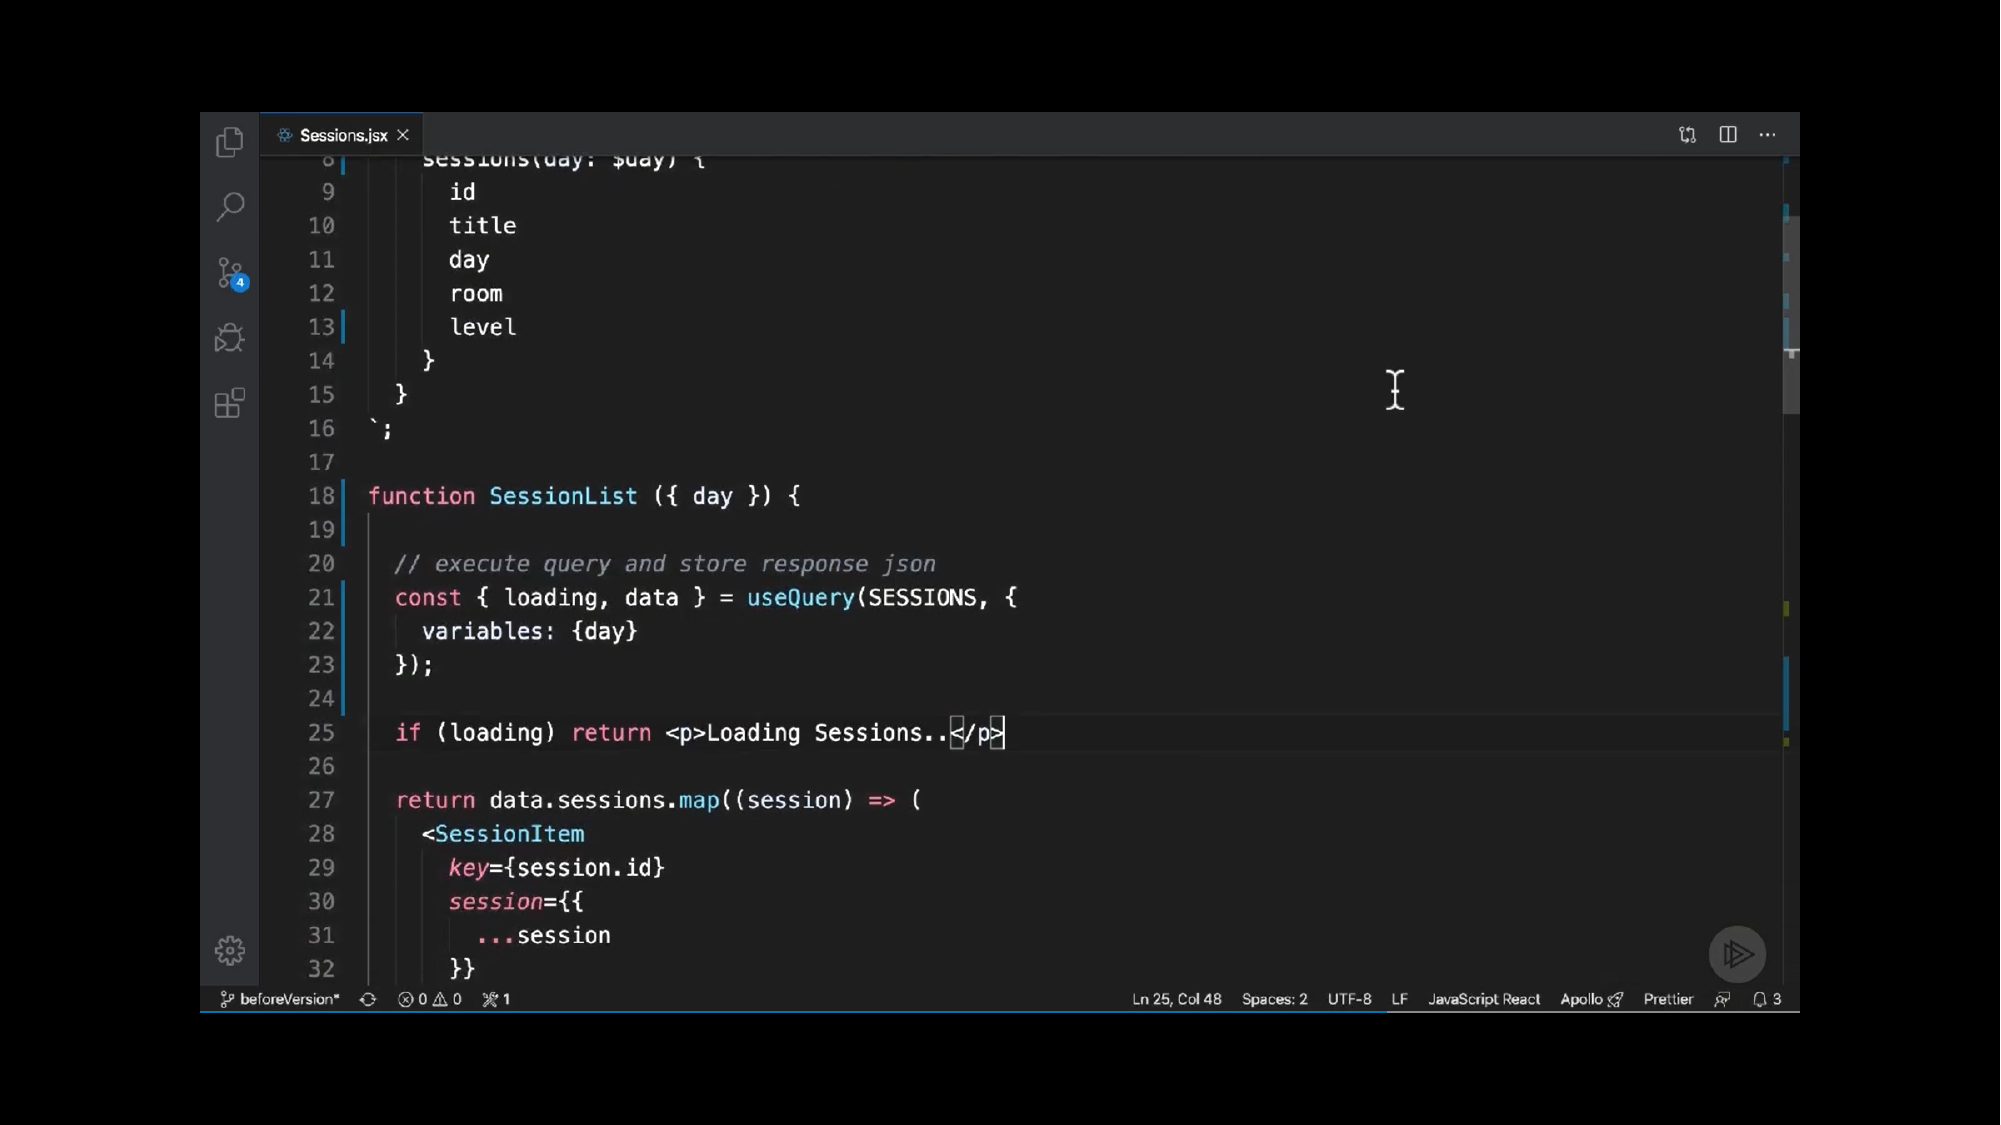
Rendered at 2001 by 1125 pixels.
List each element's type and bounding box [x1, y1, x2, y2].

picture [199, 112, 1800, 1013]
